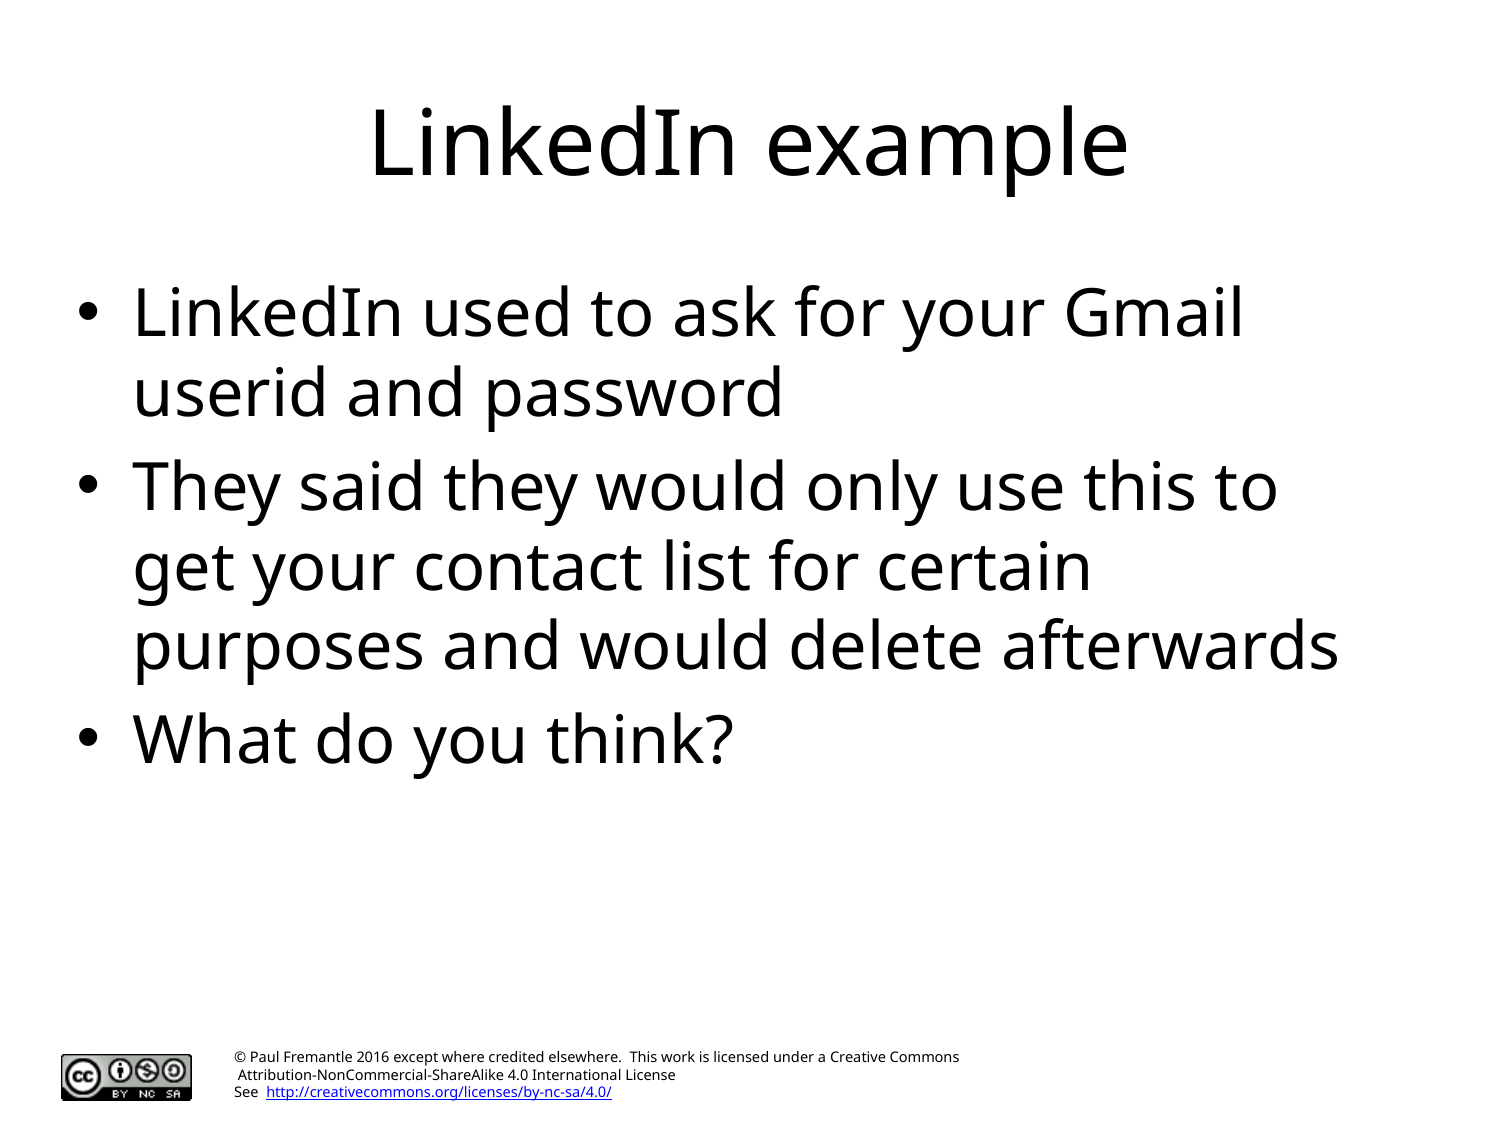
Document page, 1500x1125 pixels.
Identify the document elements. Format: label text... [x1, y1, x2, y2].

picture [61, 1054, 192, 1101]
title LinkedIn example [75, 45, 1425, 233]
list LinkedIn used to ask for your Gmail userid and password They said they would only use this to get your contact list for certain purposes and would delete afterwards What do you think? [61, 262, 1412, 1005]
